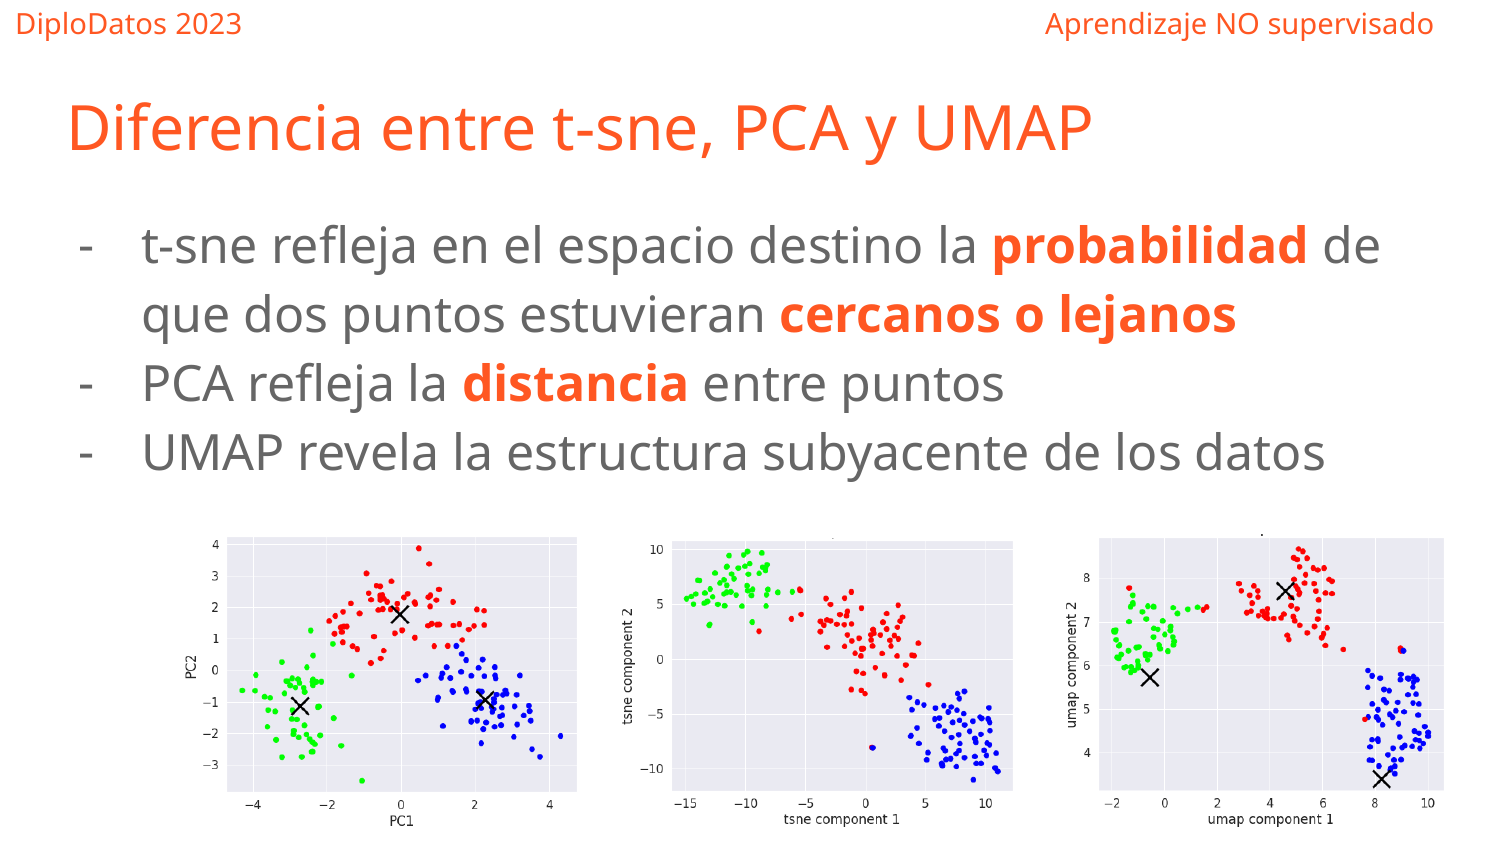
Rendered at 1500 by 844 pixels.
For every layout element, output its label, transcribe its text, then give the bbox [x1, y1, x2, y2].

picture [178, 535, 581, 834]
list t-sne refleja en el espacio destino la probabilidad de que dos puntos estuvieran cercanos o lejanos PCA refleja la distancia entre puntos UMAP revela la estructura subyacente de los datos [51, 189, 1449, 750]
picture [1060, 533, 1450, 832]
picture [615, 537, 1018, 832]
title Diferencia entre t-sne, PCA y UMAP [51, 72, 1449, 167]
